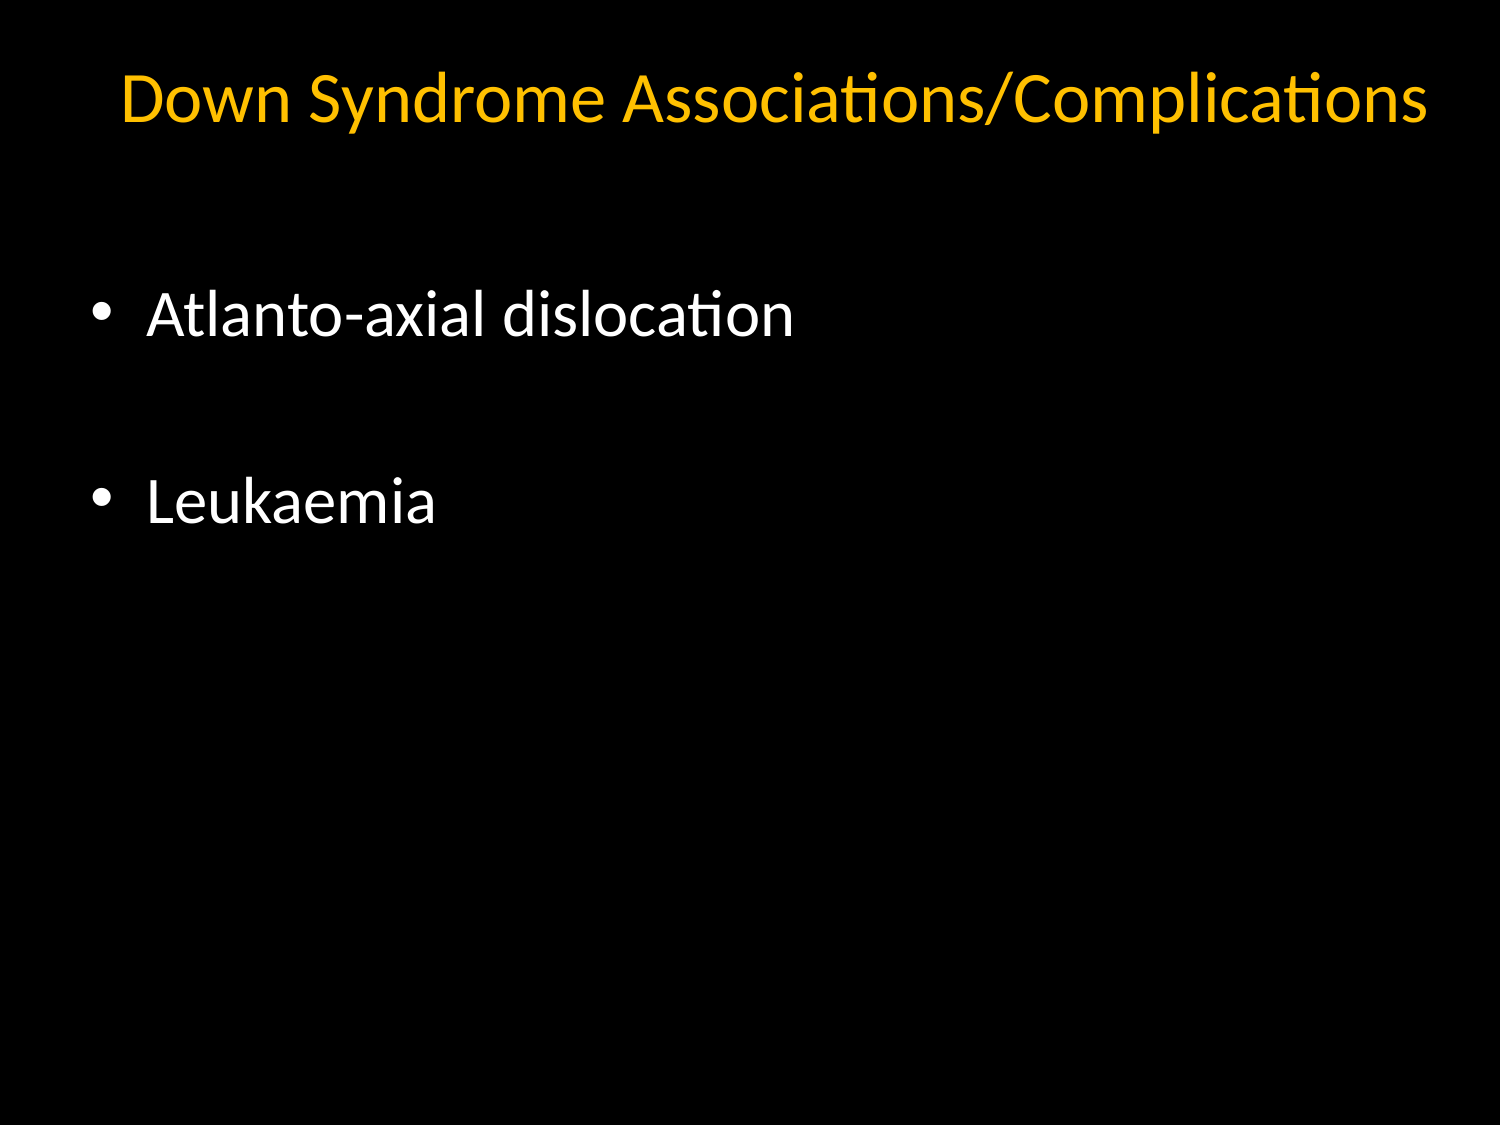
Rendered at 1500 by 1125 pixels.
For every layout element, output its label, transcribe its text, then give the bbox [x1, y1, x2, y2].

title Down Syndrome Associations/Complications [99, 0, 1450, 188]
list Atlanto-axial dislocation Leukaemia [75, 262, 1425, 1005]
